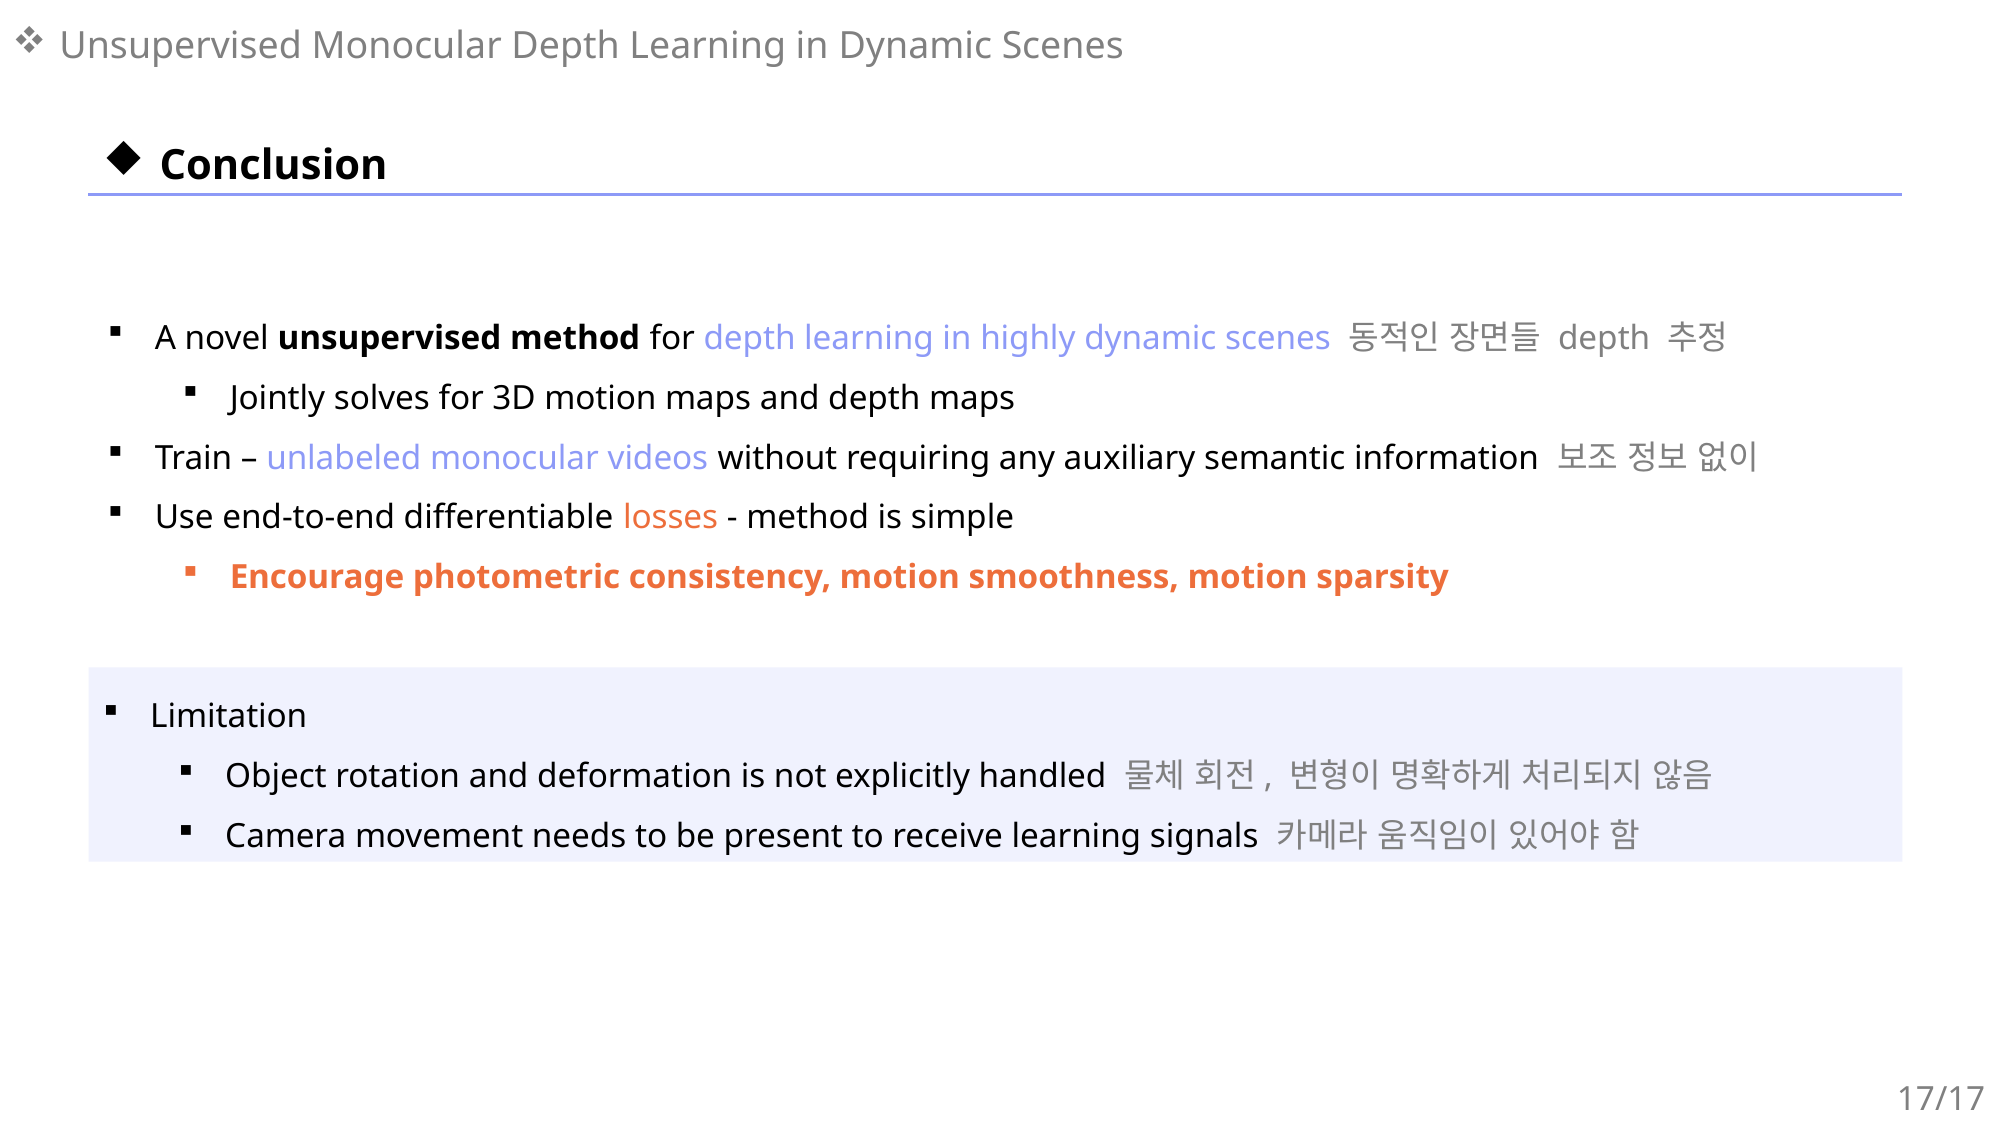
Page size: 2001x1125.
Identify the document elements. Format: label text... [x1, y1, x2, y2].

text_box Conclusion [88, 105, 967, 193]
title Unsupervised Monocular Depth Learning in Dynamic Scenes [0, 0, 1713, 93]
text_box A novel unsupervised method for depth learning in highly dynamic scenes 동적인 장면들 depth 추정 Jointly solves for 3D motion maps and depth maps Train – unlabeled monocular videos without requiring any auxiliary semantic information 보조 정보 없이 Use end-to-end differentiable losses - method is simple Encourage photometric consistency, motion smoothness, motion sparsity [92, 288, 1908, 604]
text_box Limitation Object rotation and deformation is not explicitly handled 물체 회전, 변형이 명확하게 처리되지 않음 Camera movement needs to be present to receive learning signals 카메라 움직임이 있어야 함 [87, 666, 1903, 863]
